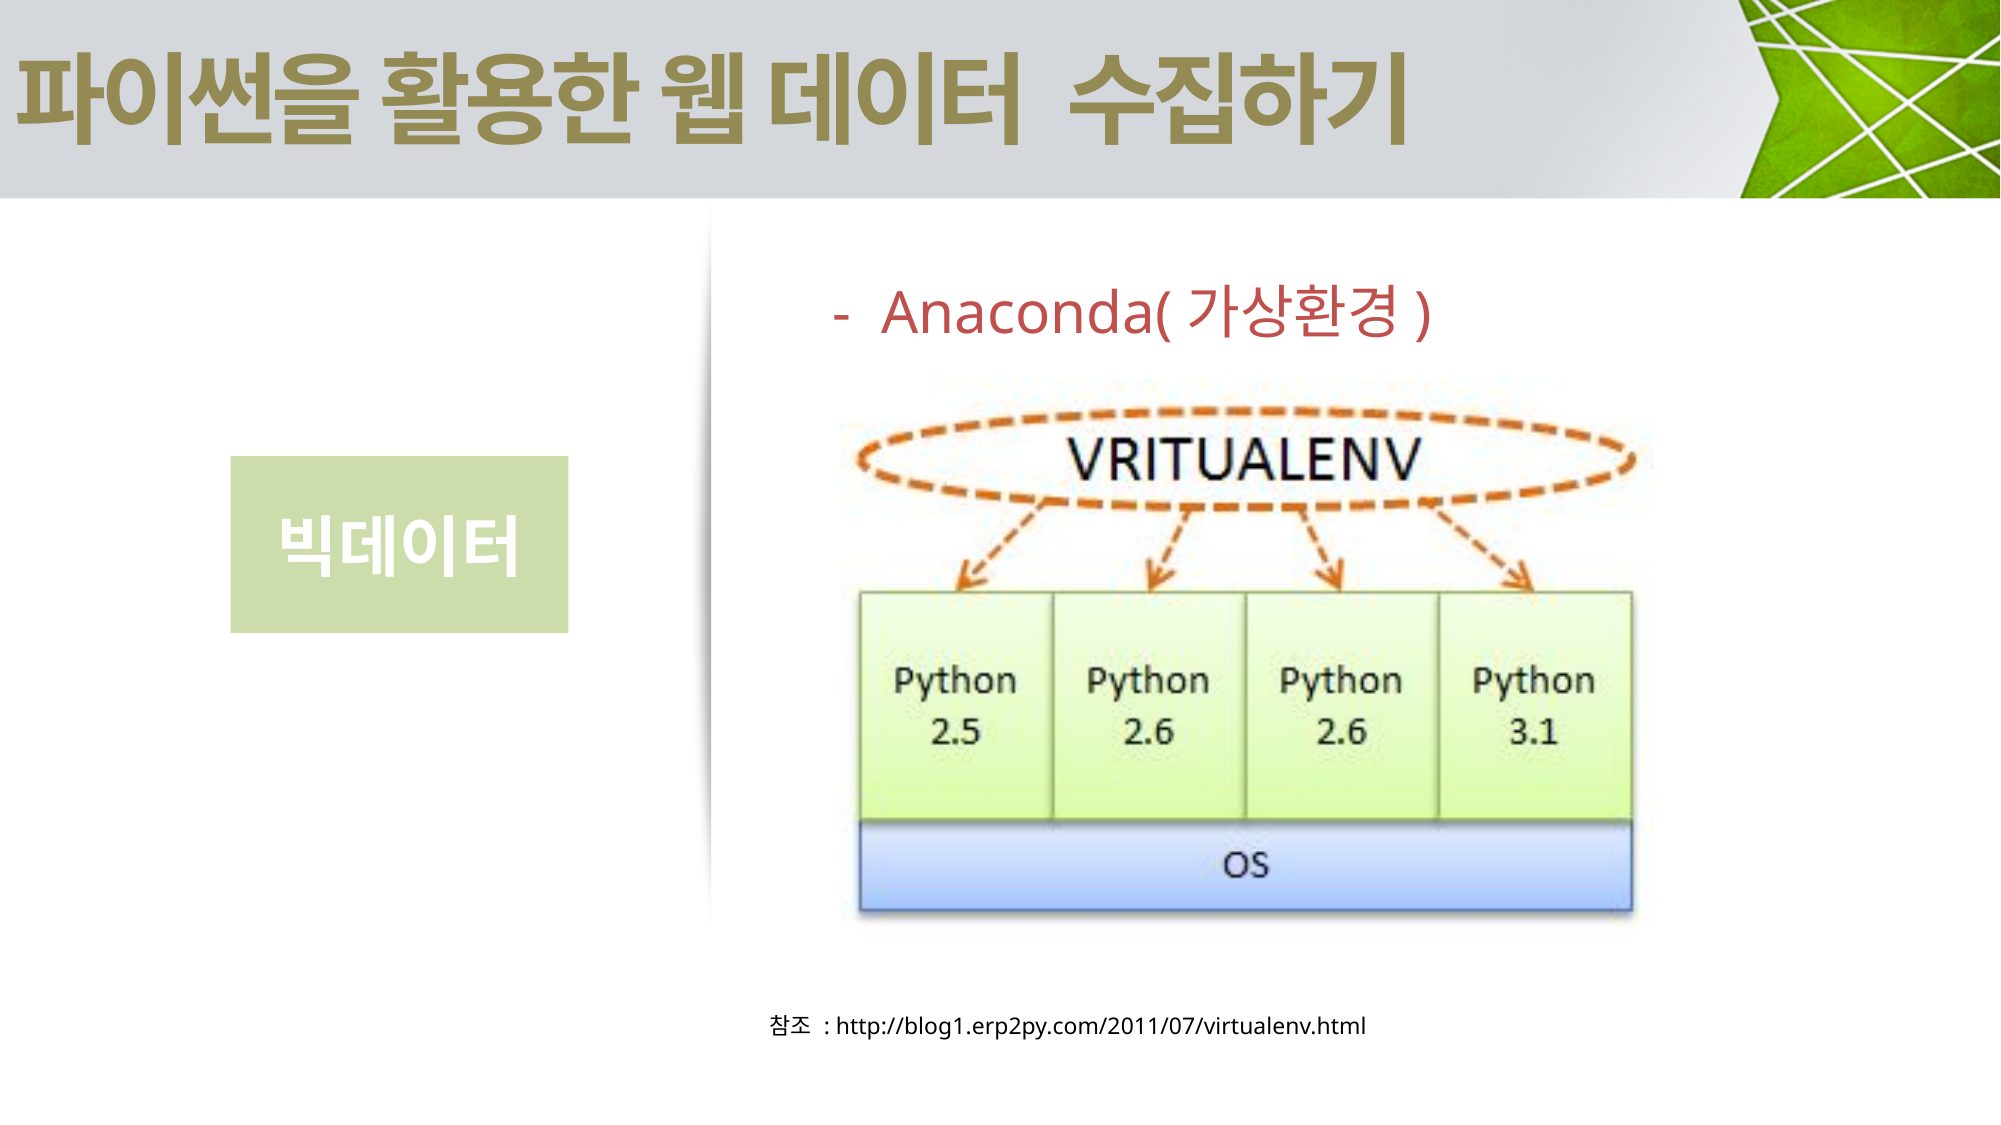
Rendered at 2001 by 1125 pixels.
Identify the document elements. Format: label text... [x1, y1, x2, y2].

title 파이썬을 활용한 웹 데이터 수집하기 [0, 0, 2000, 194]
text_box 참조 : http://blog1.erp2py.com/2011/07/virtualenv.html [754, 1003, 1383, 1047]
text_box - Anaconda(가상환경) [817, 275, 1654, 346]
picture [0, 0, 2001, 1125]
text_box 빅데이터 [230, 456, 569, 633]
